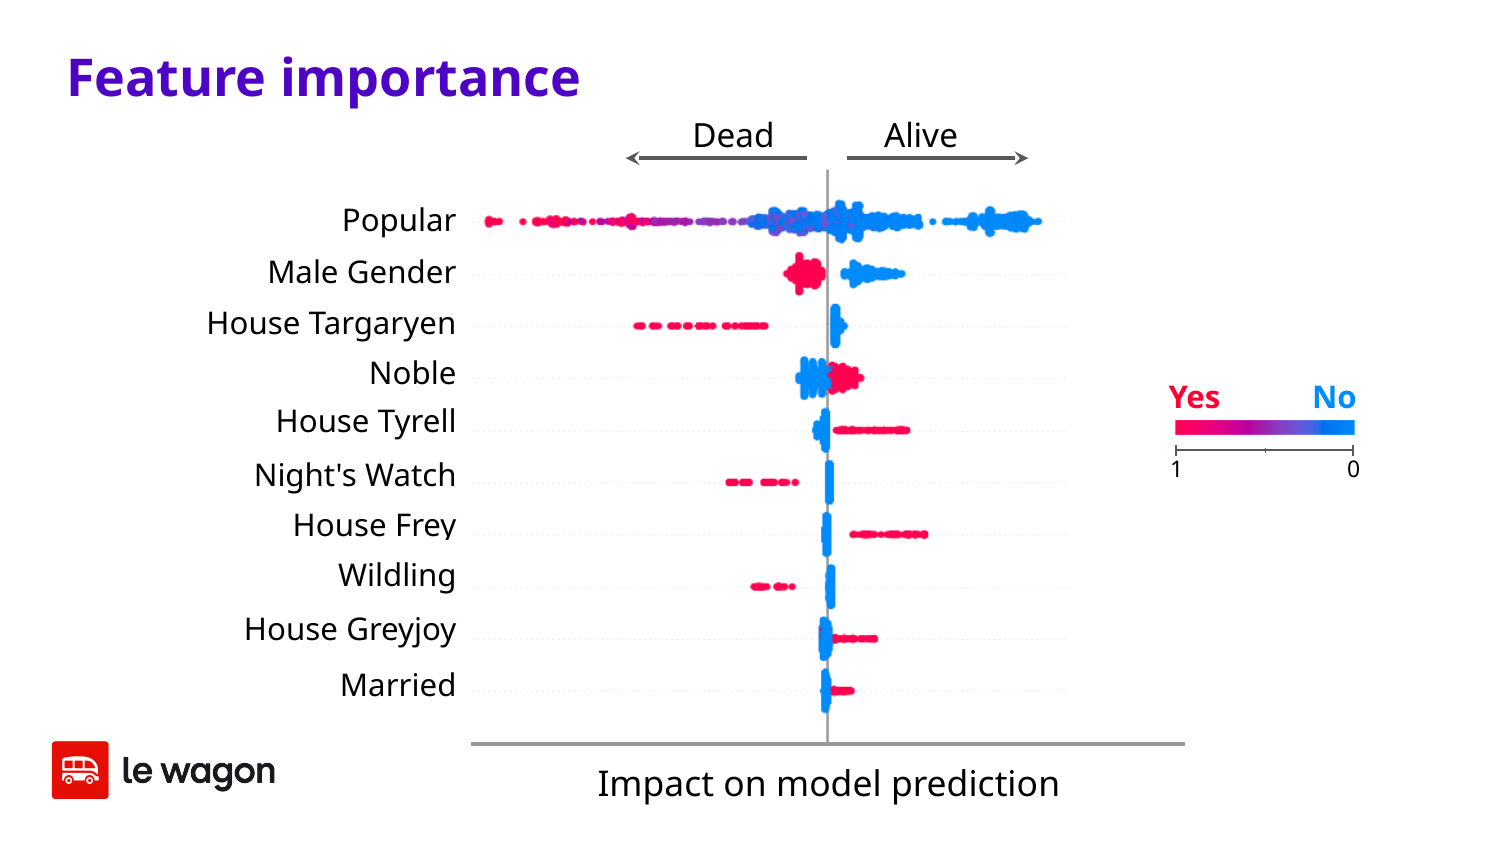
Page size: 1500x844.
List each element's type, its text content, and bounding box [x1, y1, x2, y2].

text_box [79, 99, 1373, 824]
title Feature importance [51, 29, 599, 124]
picture [51, 740, 79, 800]
